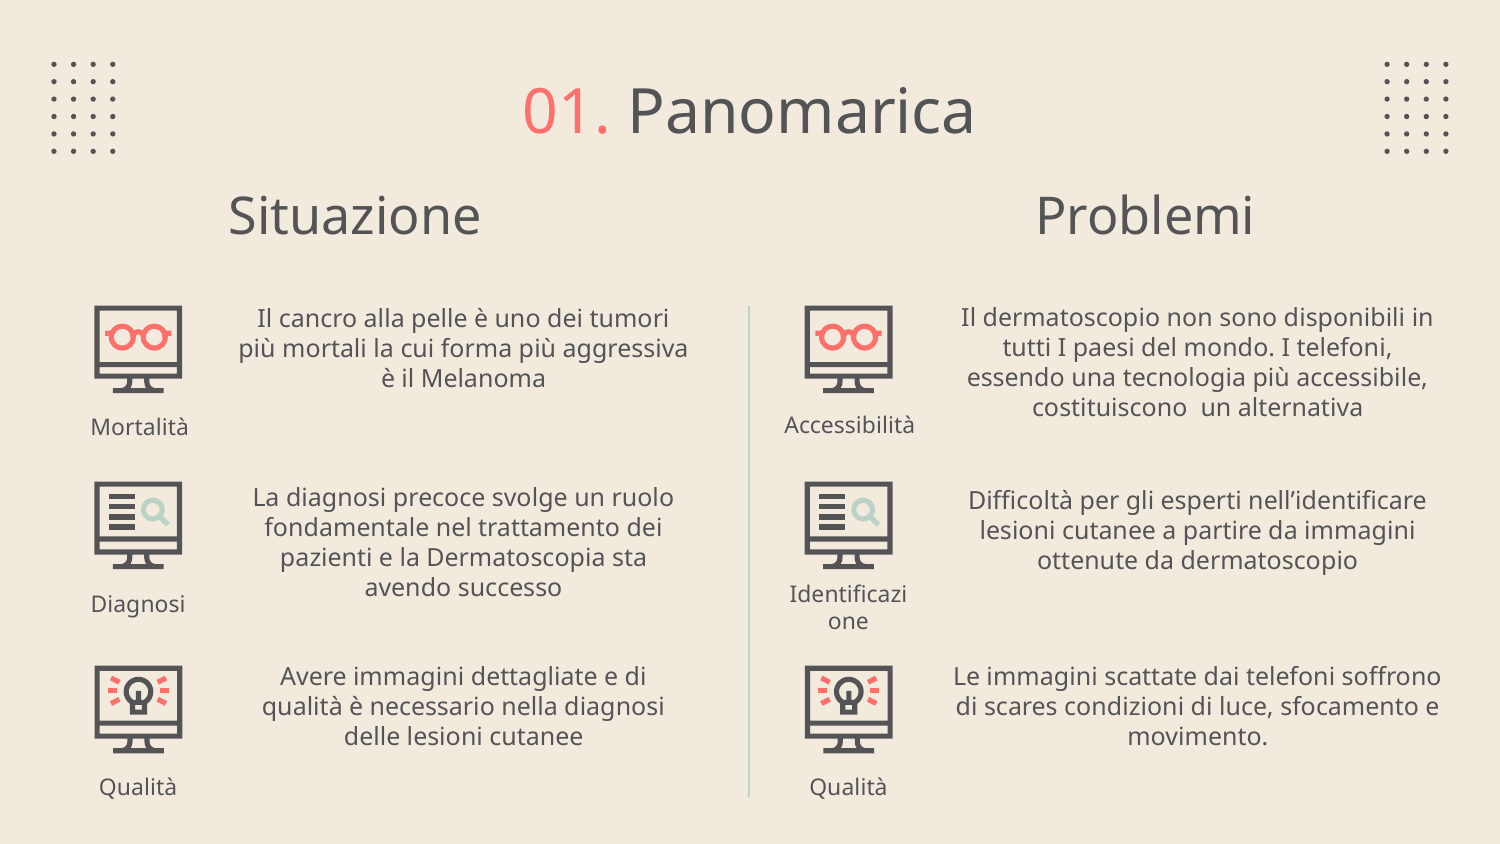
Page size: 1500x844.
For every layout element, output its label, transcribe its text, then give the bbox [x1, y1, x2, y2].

text_box Diagnosi [62, 585, 215, 622]
text_box Le immagini scattate dai telefoni soffrono di scares condizioni di luce, sfocamento e movimento. [937, 645, 1459, 766]
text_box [94, 665, 183, 754]
text_box Accessibilità [754, 403, 949, 447]
text_box Qualità [784, 765, 913, 807]
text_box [804, 665, 893, 754]
text_box Il cancro alla pelle è uno dei tumori più mortali la cui forma più aggressiva è il Melanoma [222, 287, 706, 407]
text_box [94, 481, 183, 570]
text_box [804, 305, 893, 394]
text_box Identificazione [772, 579, 925, 634]
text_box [804, 481, 893, 570]
text_box La diagnosi precoce svolge un ruolo fondamentale nel trattamento dei pazienti e la Dermatoscopia sta avendo successo [222, 466, 706, 587]
text_box Avere immagini dettagliate e di qualità è necessario nella diagnosi delle lesioni cutanee [222, 645, 706, 766]
text_box Mortalità [41, 405, 238, 447]
title 01. Panomarica [118, 60, 1382, 155]
text_box Il dermatoscopio non sono disponibili in tutti I paesi del mondo. I telefoni, essendo una tecnologia più accessibile, costituiscono un alternativa [937, 286, 1459, 422]
text_box Qualità [74, 765, 202, 807]
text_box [94, 305, 183, 394]
text_box Situazione [163, 153, 547, 274]
text_box Difficoltà per gli esperti nell’identificare lesioni cutanee a partire da immagini ottenute da dermatoscopio [937, 469, 1459, 590]
text_box Problemi [953, 153, 1337, 274]
